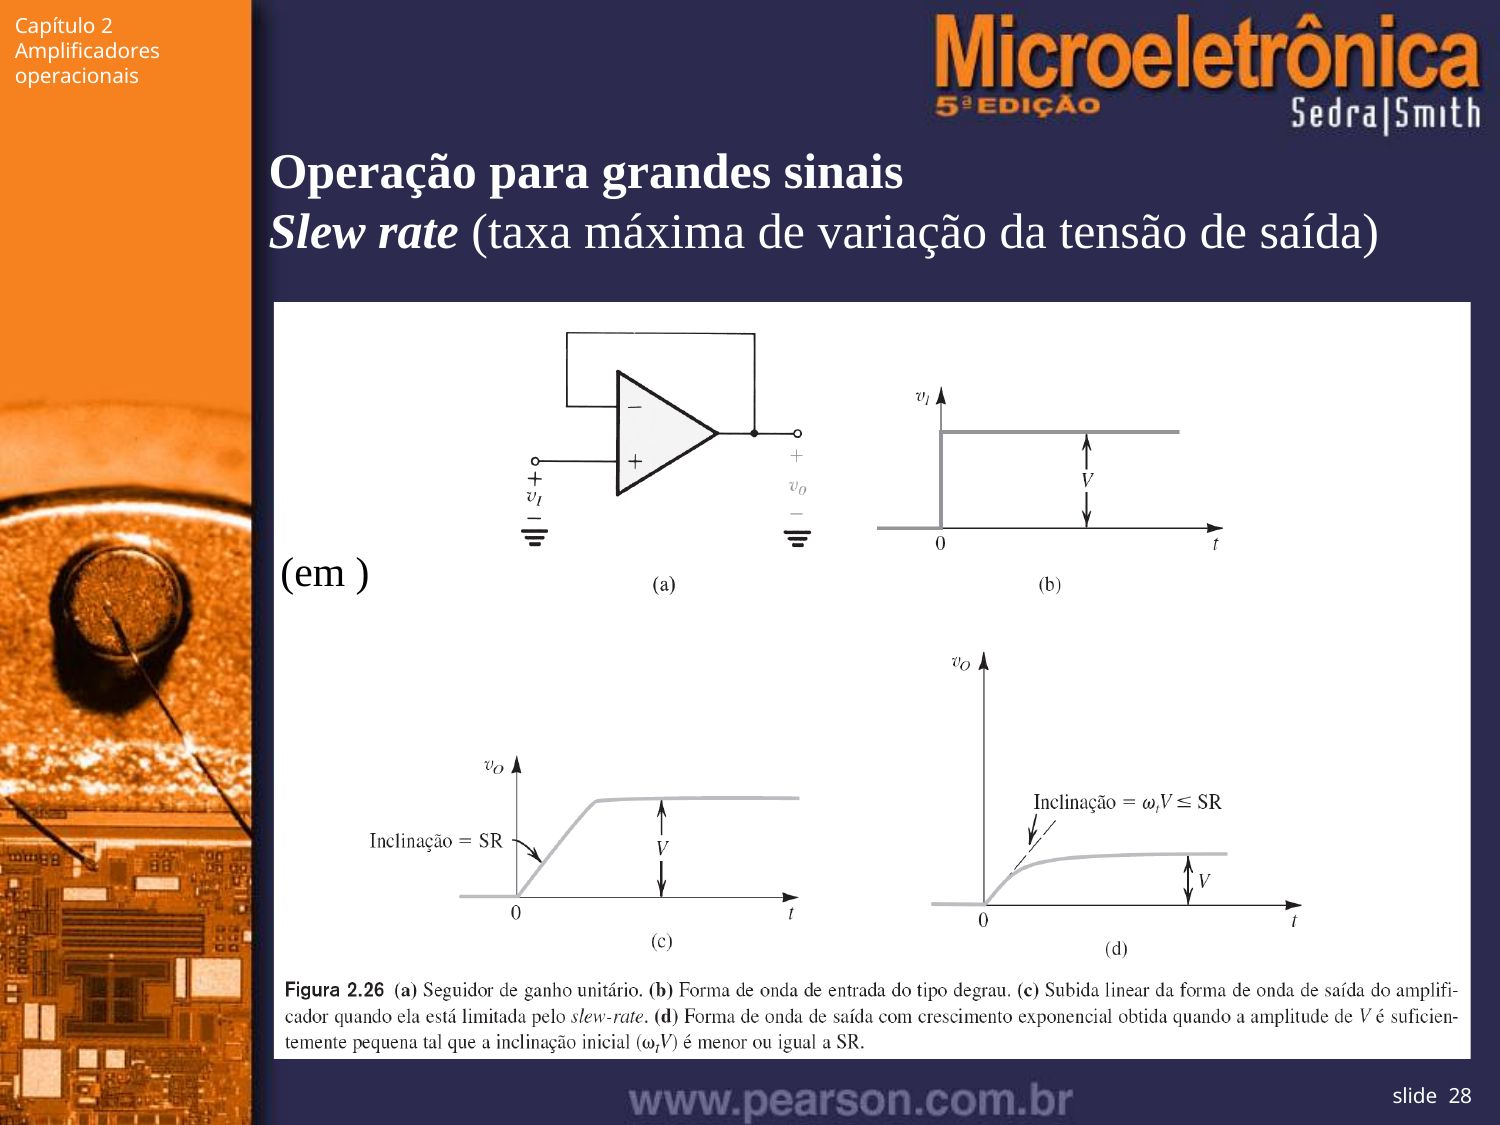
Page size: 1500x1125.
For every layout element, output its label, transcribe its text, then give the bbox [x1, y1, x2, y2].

picture [273, 302, 1471, 1059]
text_box Operação para grandes sinais Slew rate (taxa máxima de variação da tensão de saída) [253, 130, 1483, 266]
